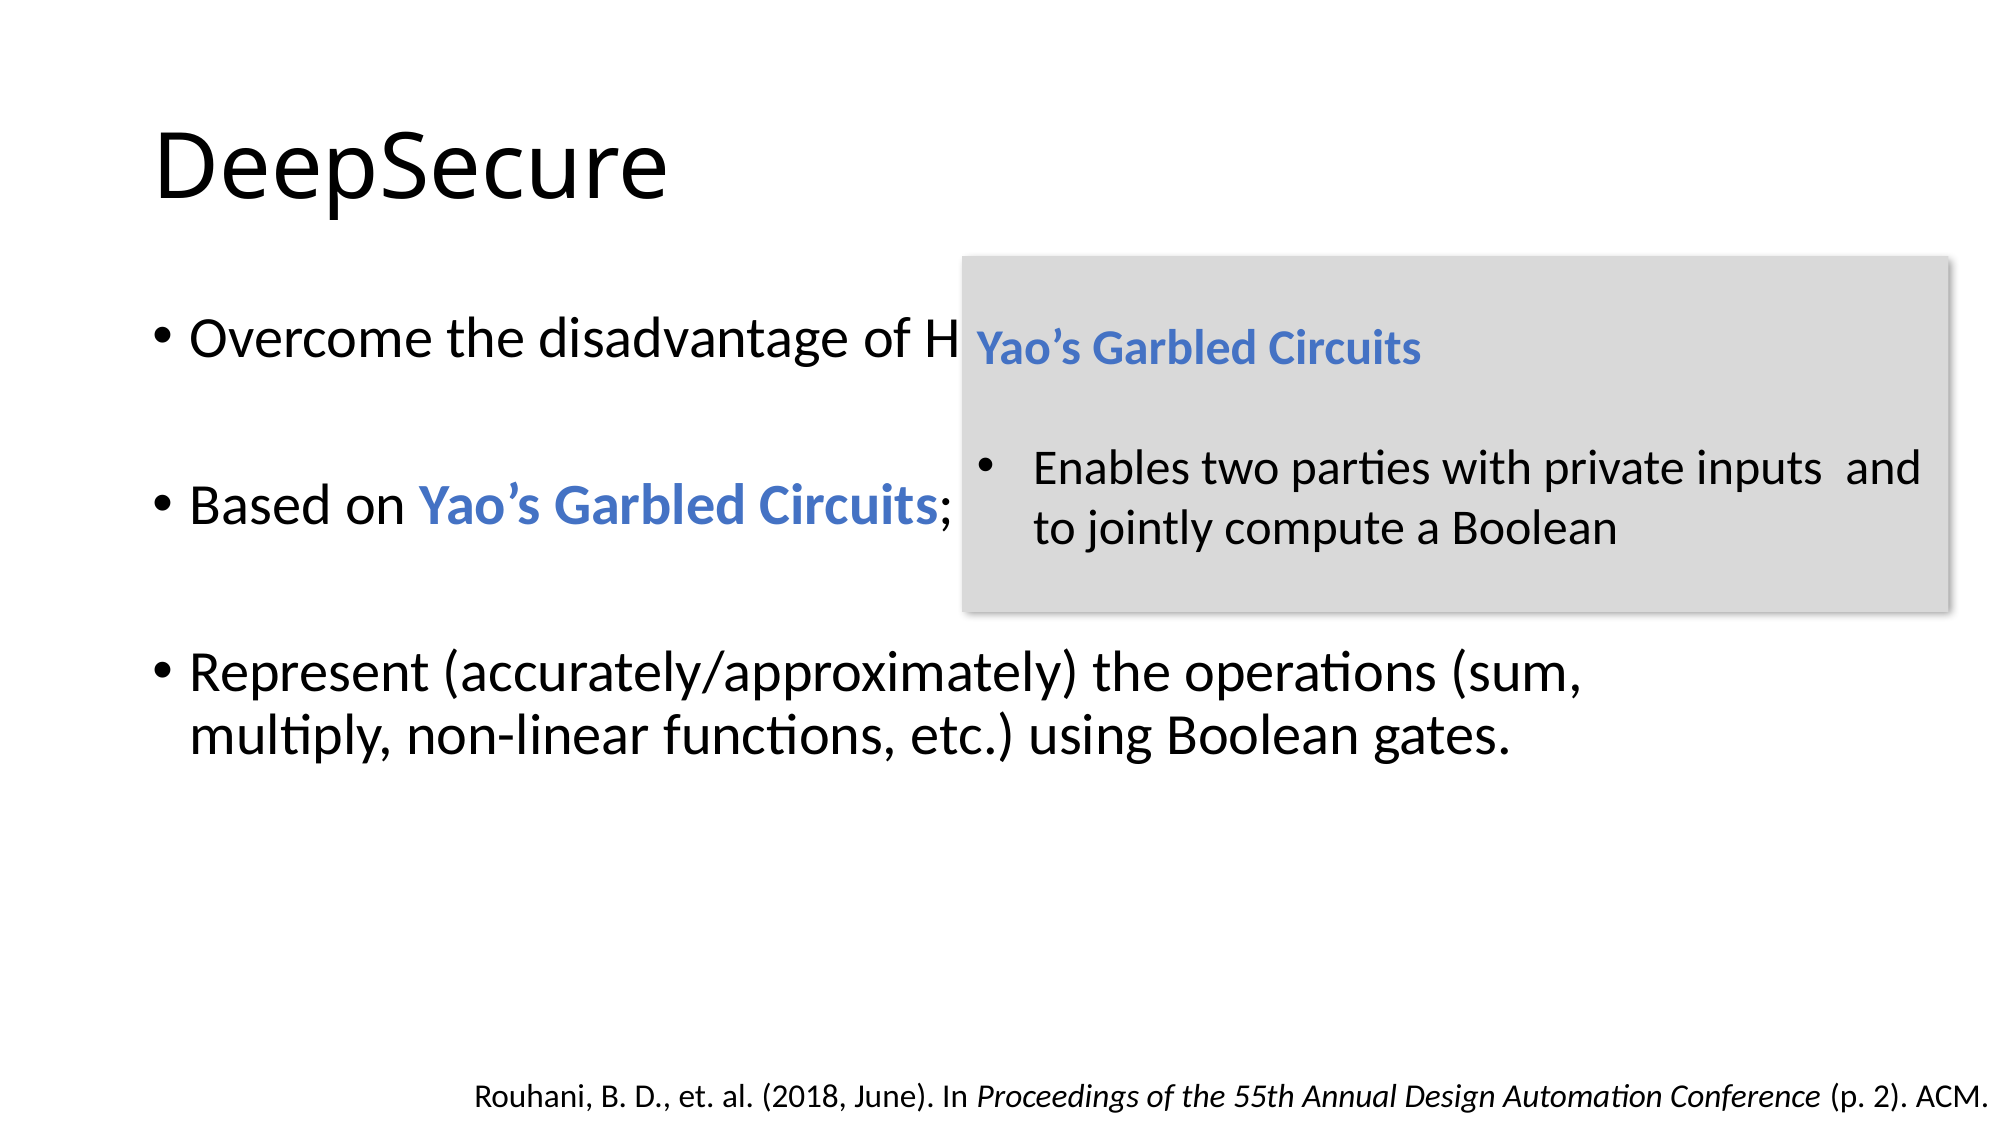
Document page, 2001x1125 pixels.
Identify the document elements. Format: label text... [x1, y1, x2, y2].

list Overcome the disadvantage of Homomorphic encryption; Based on Yao’s Garbled Circuits; Represent (accurately/approximately) the operations (sum, multiply, non-linear functions, etc.) using Boolean gates. [137, 299, 1802, 874]
text_box Rouhani, B. D., et. al. (2018, June). In Proceedings of the 55th Annual Design Automation Conference (p. 2). ACM. [459, 1066, 2000, 1122]
text_box DeepSecure [137, 59, 1863, 278]
